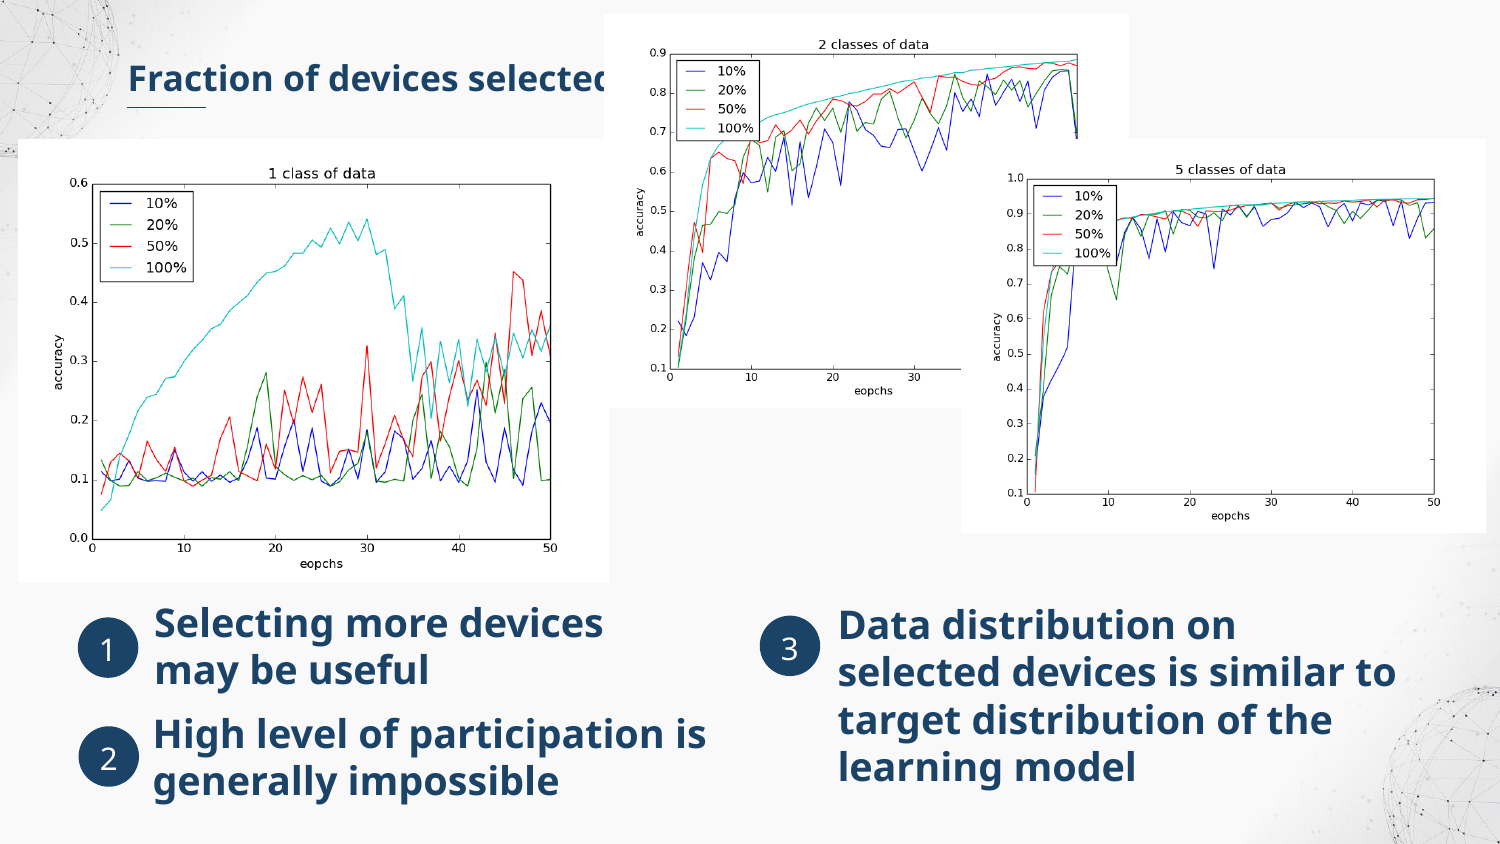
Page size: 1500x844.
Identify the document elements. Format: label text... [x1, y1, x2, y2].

text_box Data distribution on selected devices is similar to target distribution of the learning model [831, 594, 1407, 796]
text_box Fraction of devices selected [122, 50, 604, 105]
picture [0, 0, 1500, 844]
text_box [77, 617, 139, 679]
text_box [759, 615, 821, 677]
text_box High level of participation is generally impossible [147, 702, 723, 810]
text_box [78, 725, 140, 787]
text_box Selecting more devices may be useful [148, 592, 702, 699]
